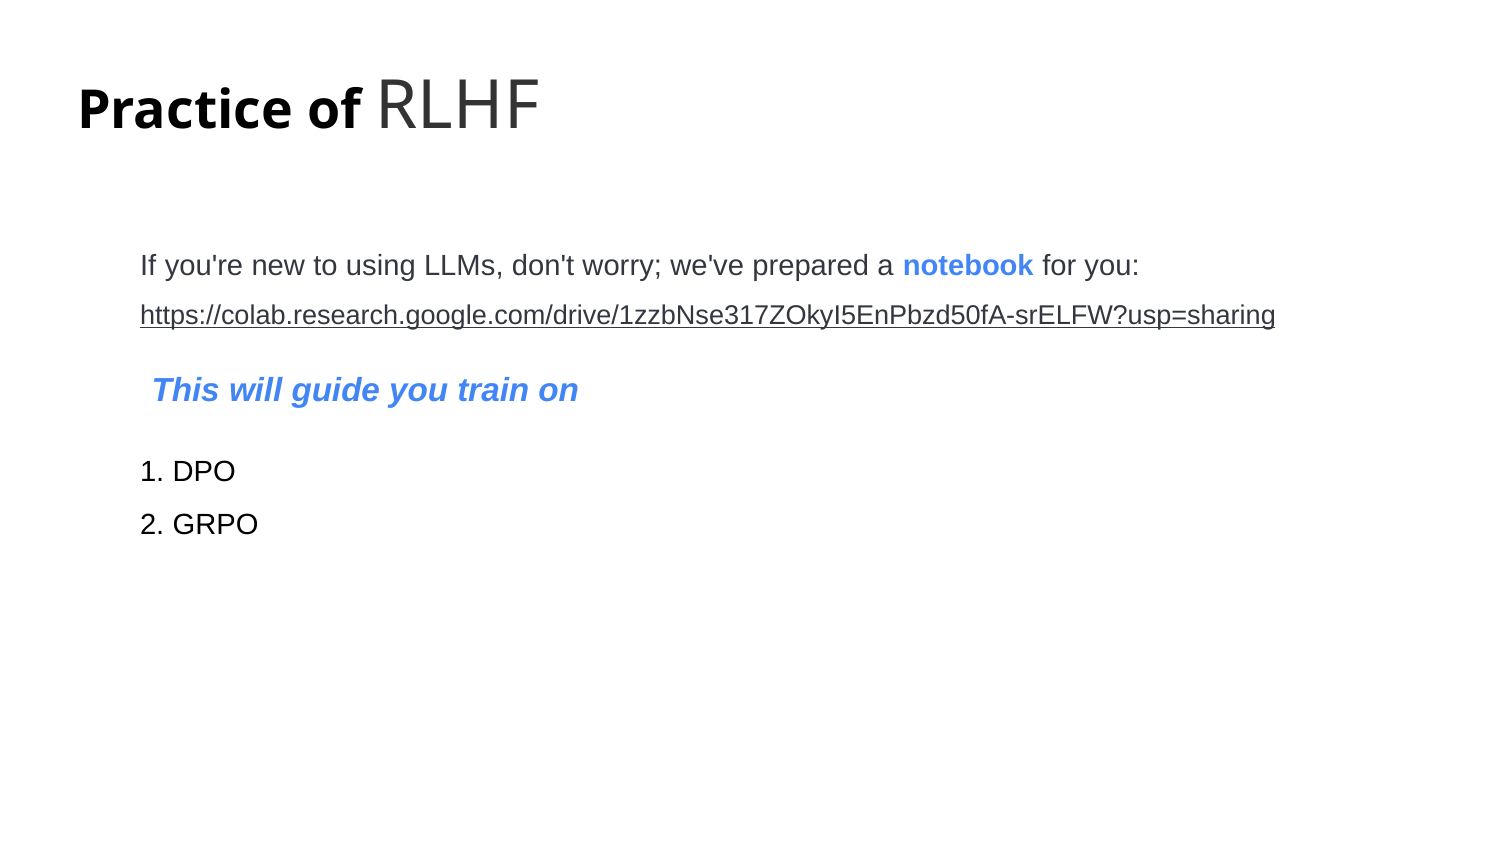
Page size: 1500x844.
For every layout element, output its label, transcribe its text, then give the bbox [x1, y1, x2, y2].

text_box If you're new to using LLMs, don't worry; we've prepared a notebook for you: https://colab.research.google.com/drive/1zzbNse317ZOkyI5EnPbzd50fA-srELFW?usp=sharing 1. DPO 2. GRPO [124, 214, 1454, 556]
text_box Practice of RLHF [62, 61, 1460, 156]
text_box This will guide you train on [136, 352, 764, 423]
